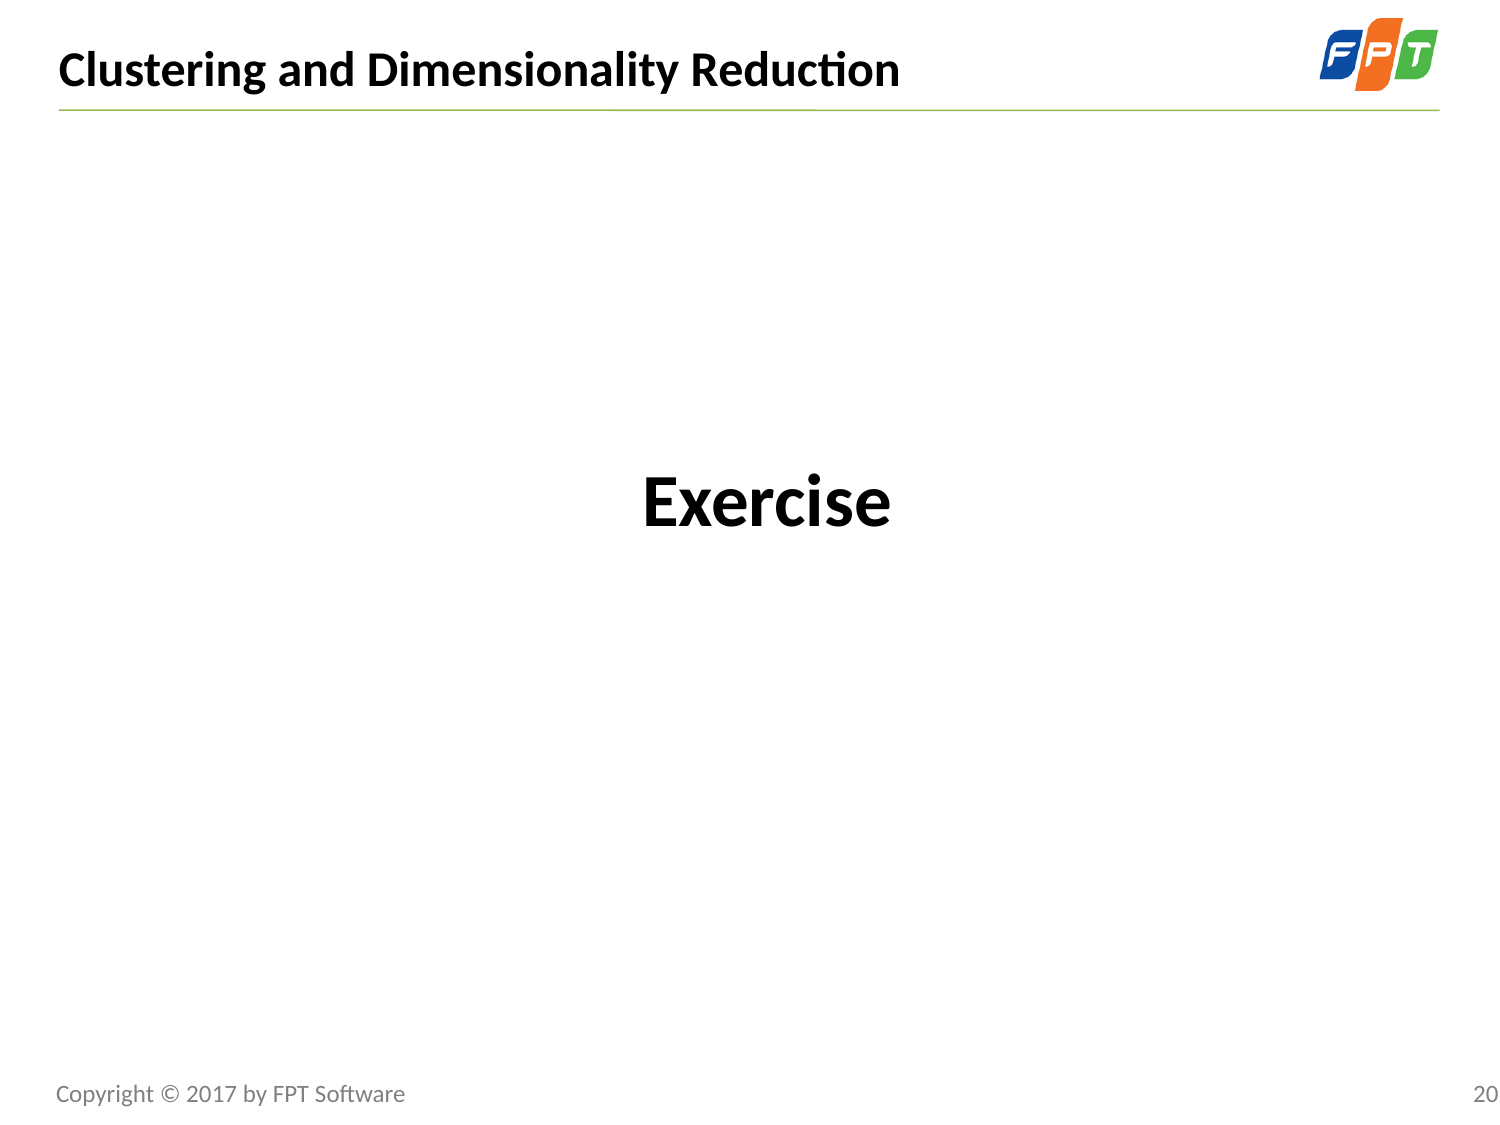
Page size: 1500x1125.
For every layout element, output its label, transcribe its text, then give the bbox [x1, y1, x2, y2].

text_box Exercise [151, 453, 1398, 539]
picture [1317, 16, 1439, 93]
text_box Clustering and Dimensionality Reduction [58, 24, 1305, 109]
